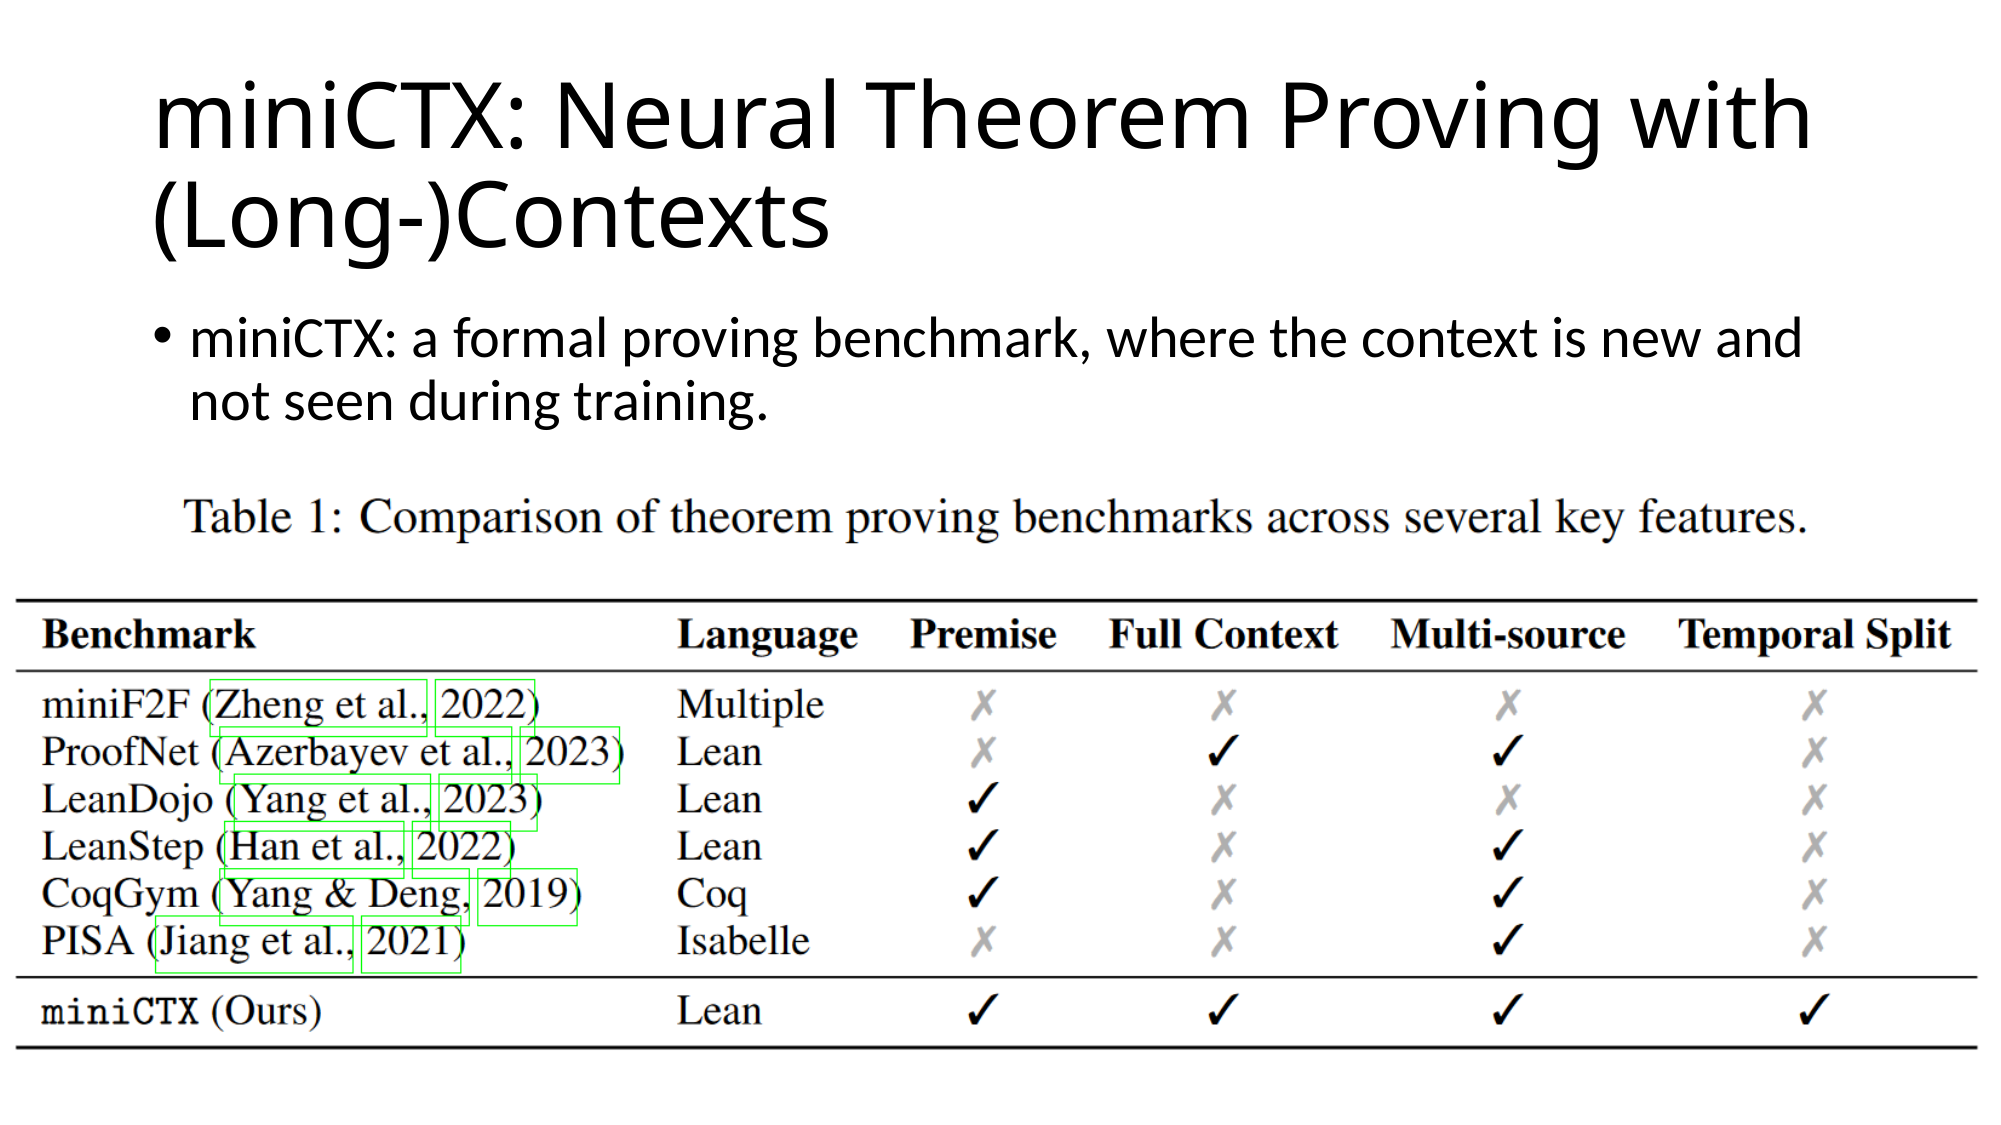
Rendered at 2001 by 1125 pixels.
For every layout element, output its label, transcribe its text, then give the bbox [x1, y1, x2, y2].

list miniCTX: a formal proving benchmark, where the context is new and not seen during training. [137, 299, 1863, 490]
picture [0, 490, 2000, 1067]
title miniCTX: Neural Theorem Proving with (Long-)Contexts [137, 59, 1863, 278]
